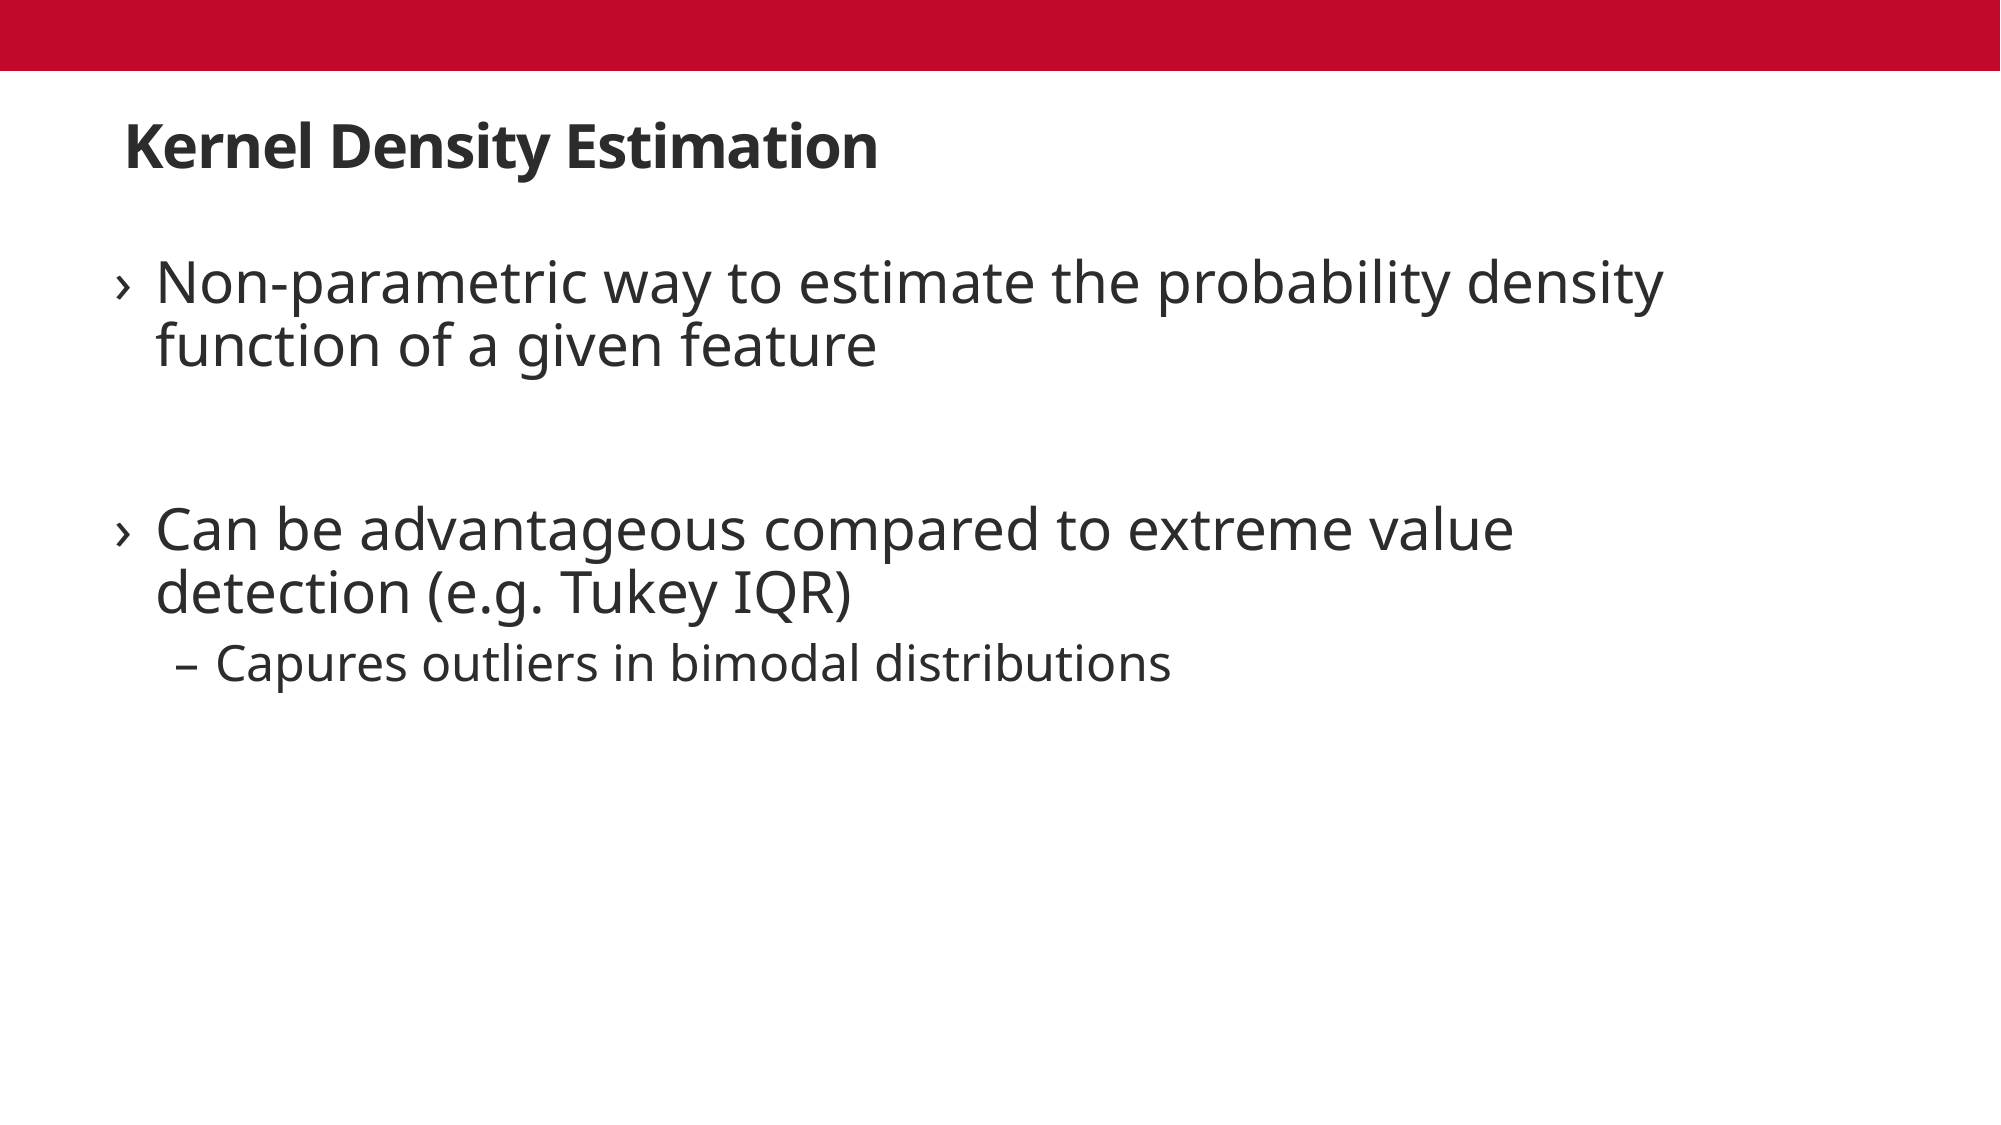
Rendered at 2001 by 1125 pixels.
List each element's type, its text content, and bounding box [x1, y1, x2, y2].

text_box Non-parametric way to estimate the probability density function of a given feature Can be advantageous compared to extreme value detection (e.g. Tukey IQR) Capures outliers in bimodal distributions [99, 245, 1770, 1094]
text_box [0, 0, 2000, 72]
title Kernel Density Estimation [99, 100, 1881, 246]
